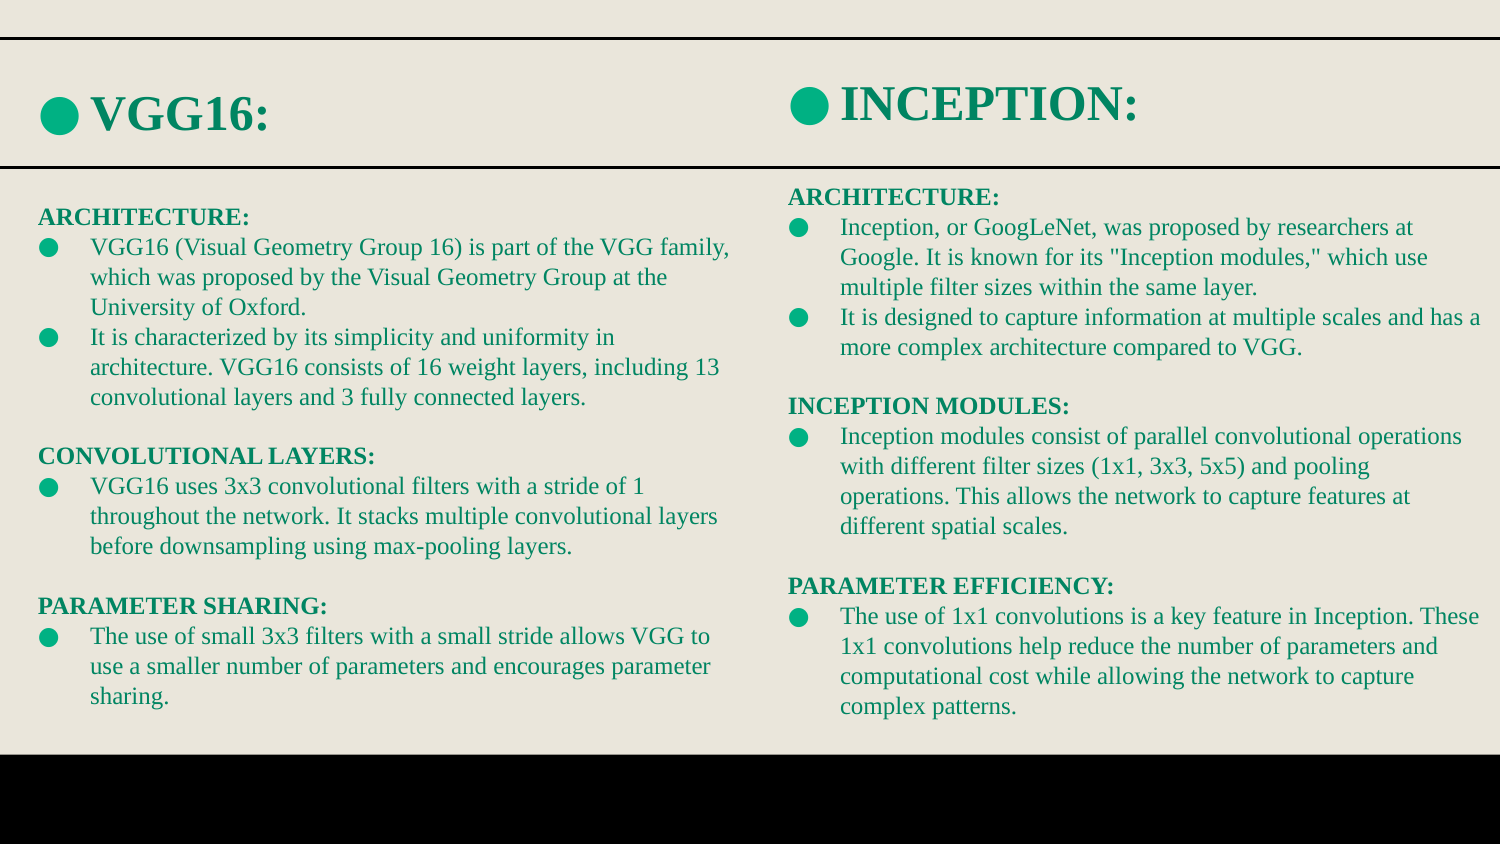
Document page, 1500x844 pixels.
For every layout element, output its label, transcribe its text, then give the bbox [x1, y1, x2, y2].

list INCEPTION: ARCHITECTURE: Inception, or GoogLeNet, was proposed by researchers at Google. It is known for its "Inception modules," which use multiple filter sizes within the same layer. It is designed to capture information at multiple scales and has a more complex architecture compared to VGG. INCEPTION MODULES: Inception modules consist of parallel convolutional operations with different filter sizes (1x1, 3x3, 5x5) and pooling operations. This allows the network to capture features at different spatial scales. PARAMETER EFFICIENCY: The use of 1x1 convolutions is a key feature in Inception. These 1x1 convolutions help reduce the number of parameters and computational cost while allowing the network to capture complex patterns. [750, 38, 1500, 752]
list VGG16: ARCHITECTURE: VGG16 (Visual Geometry Group 16) is part of the VGG family, which was proposed by the Visual Geometry Group at the University of Oxford. It is characterized by its simplicity and uniformity in architecture. VGG16 consists of 16 weight layers, including 13 convolutional layers and 3 fully connected layers. CONVOLUTIONAL LAYERS: VGG16 uses 3x3 convolutional filters with a stride of 1 throughout the network. It stacks multiple convolutional layers before downsampling using max-pooling layers. PARAMETER SHARING: The use of small 3x3 filters with a small stride allows VGG to use a smaller number of parameters and encourages parameter sharing. [0, 38, 750, 752]
